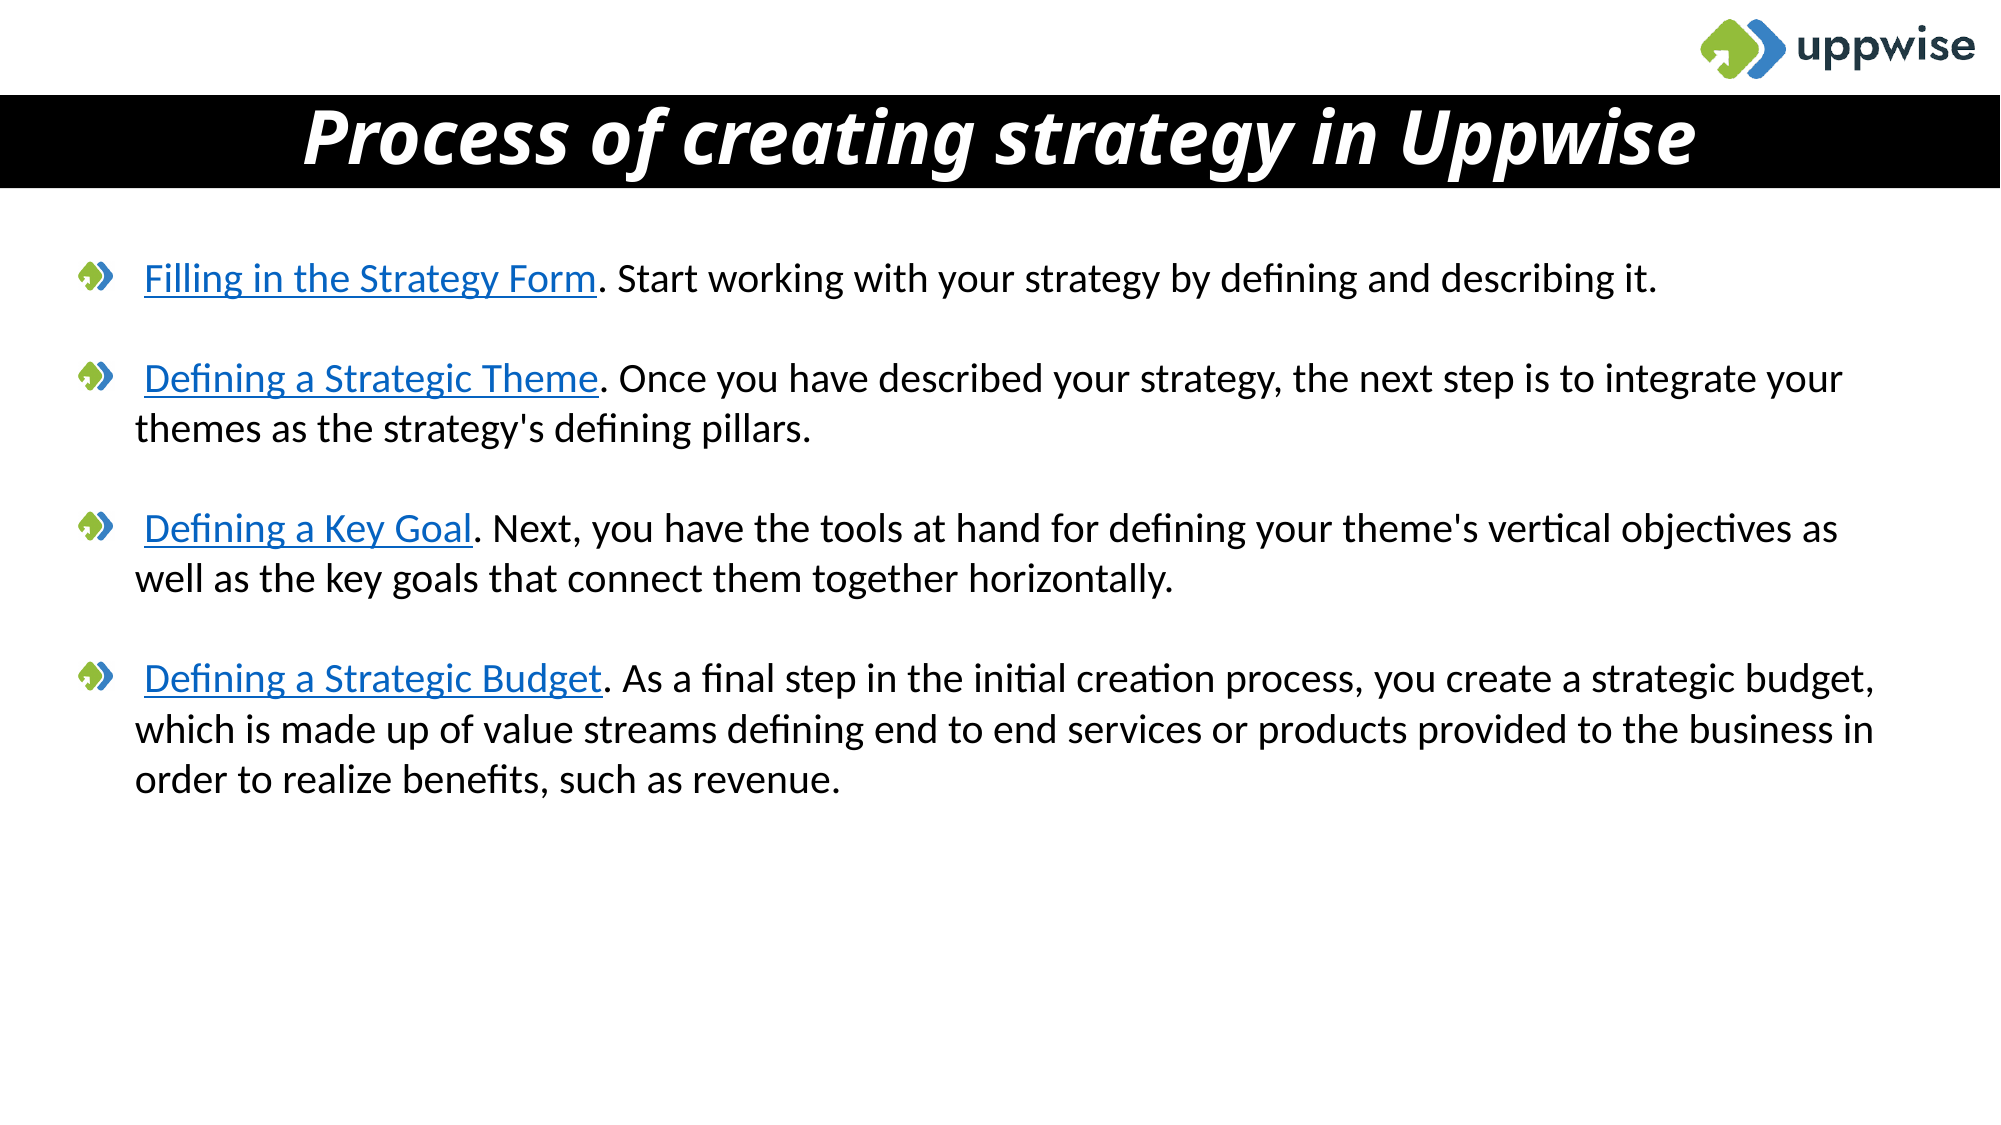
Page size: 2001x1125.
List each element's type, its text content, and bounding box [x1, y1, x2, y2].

picture [78, 261, 115, 291]
picture [78, 661, 115, 691]
picture [78, 361, 115, 391]
picture [78, 511, 115, 541]
text_box Filling in the Strategy Form. Start working with your strategy by defining and describing it. Defining a Strategic Theme. Once you have described your strategy, the next step is to integrate your themes as the strategy's defining pillars. Defining a Key Goal. Next, you have the tools at hand for defining your theme's vertical objectives as well as the key goals that connect them together horizontally. Defining a Strategic Budget. As a final step in the initial creation process, you create a strategic budget, which is made up of value streams defining end to end services or products provided to the business in order to realize benefits, such as revenue. [63, 243, 1918, 809]
text_box Process of creating strategy in Uppwise [0, 95, 2000, 189]
picture [1700, 19, 1975, 79]
